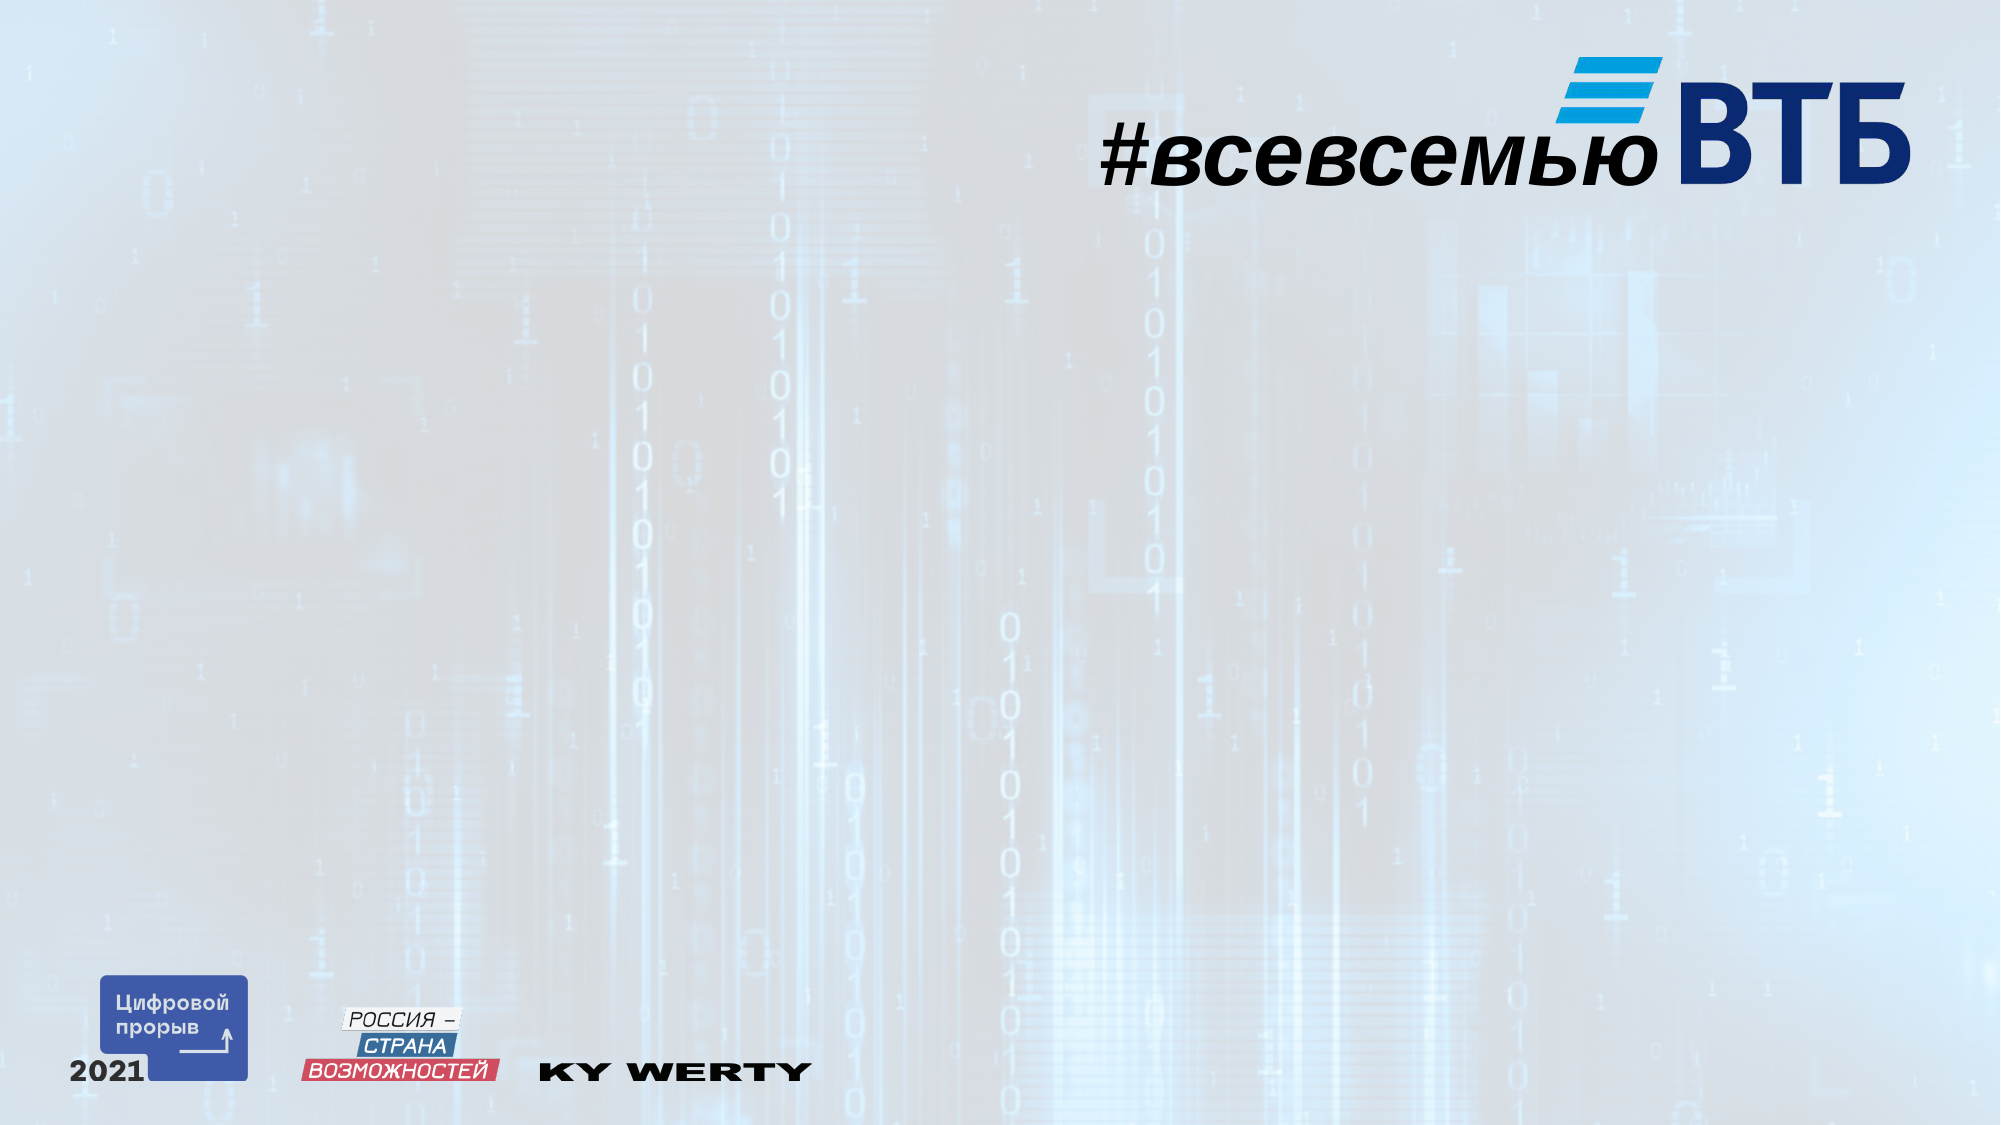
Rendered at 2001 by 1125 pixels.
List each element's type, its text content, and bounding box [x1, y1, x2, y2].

title #всевсемью [1009, 79, 1750, 232]
picture [1555, 57, 1911, 185]
picture [70, 975, 812, 1081]
